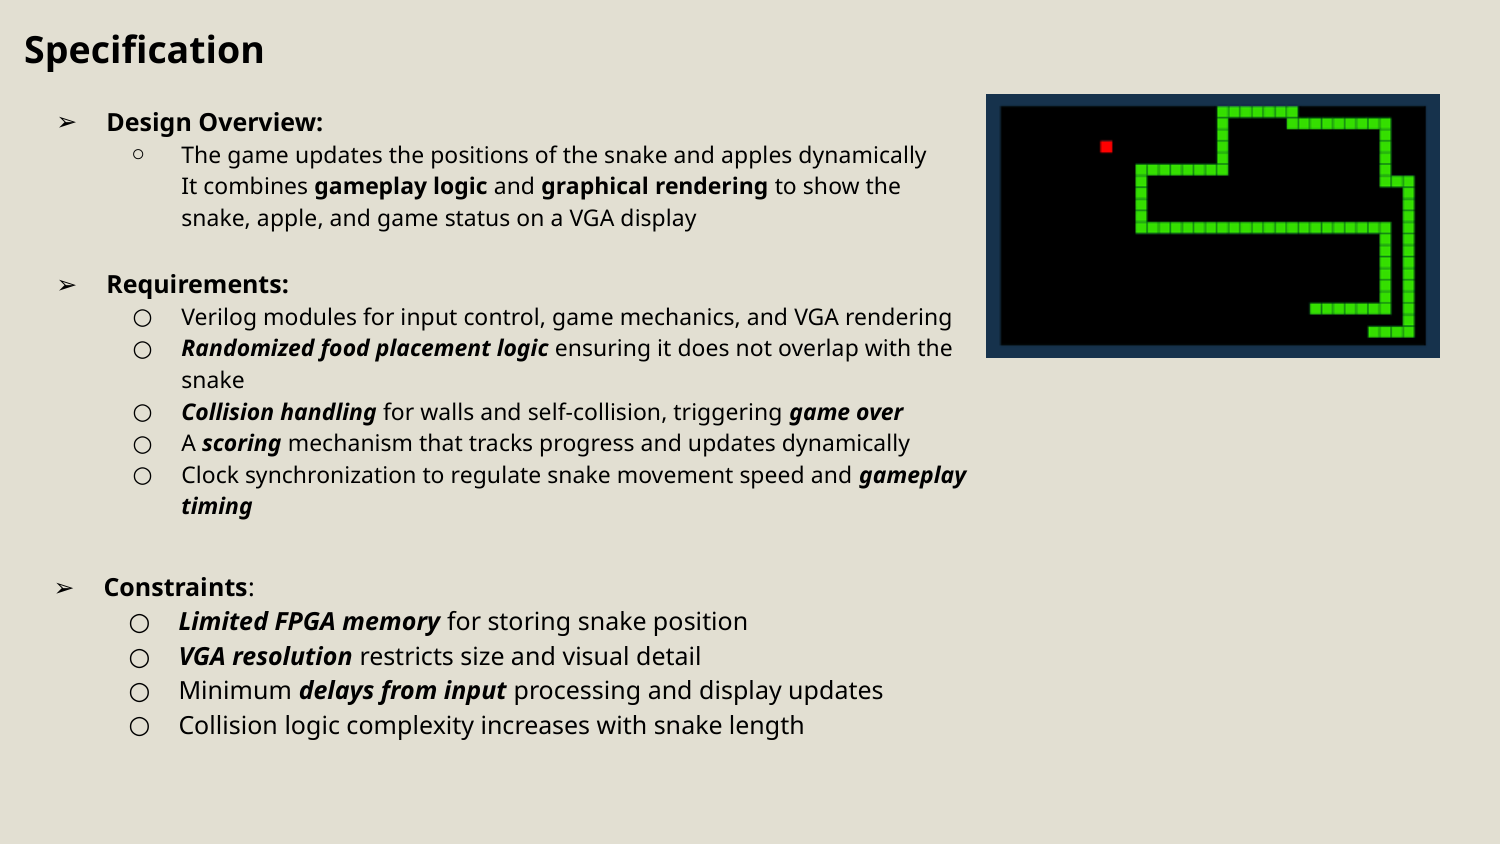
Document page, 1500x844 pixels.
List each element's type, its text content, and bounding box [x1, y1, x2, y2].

text_box Constraints: Limited FPGA memory for storing snake position VGA resolution restricts size and visual detail Minimum delays from input processing and display updates Collision logic complexity increases with snake length [13, 551, 997, 755]
text_box Design Overview: The game updates the positions of the snake and apples dynamically It combines gameplay logic and graphical rendering to show the snake, apple, and game status on a VGA display [16, 86, 959, 248]
text_box Specification [9, 10, 502, 86]
text_box Requirements: Verilog modules for input control, game mechanics, and VGA rendering Randomized food placement logic ensuring it does not overlap with the snake Collision handling for walls and self-collision, triggering game over A scoring mechanism that tracks progress and updates dynamically Clock synchronization to regulate snake movement speed and gameplay timing [16, 248, 994, 540]
picture [985, 94, 1440, 359]
